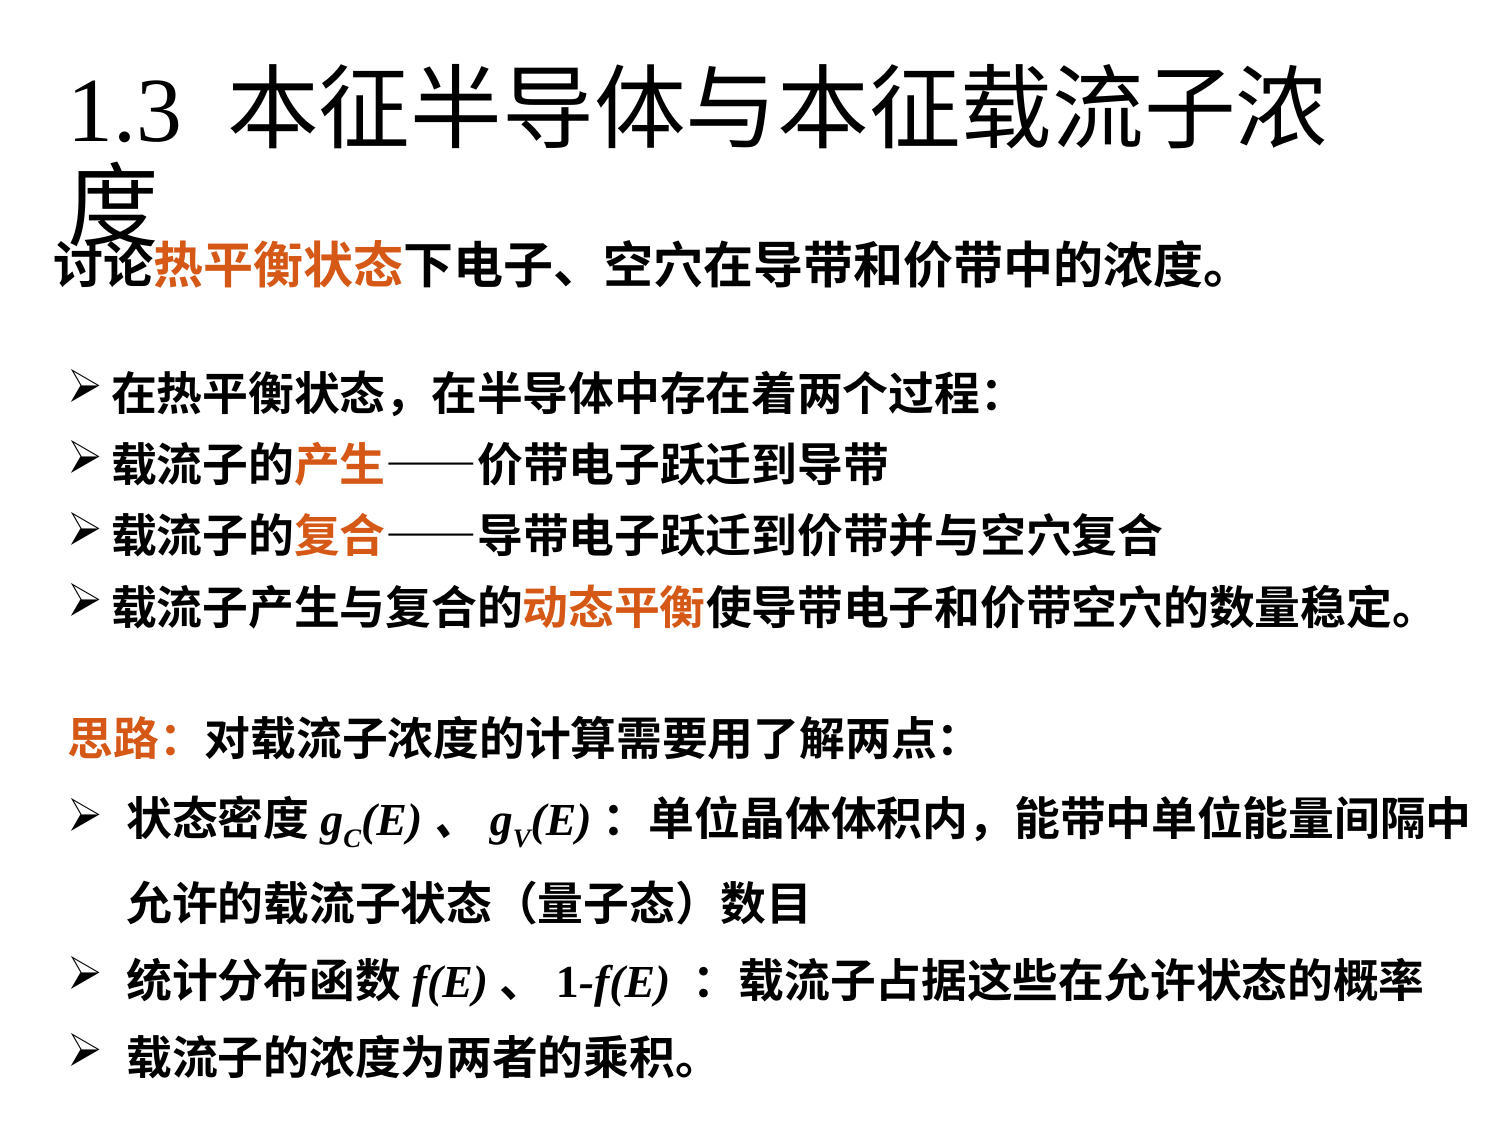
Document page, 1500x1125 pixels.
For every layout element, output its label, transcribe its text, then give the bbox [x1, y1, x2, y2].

text_box 讨论热平衡状态下电子、空穴在导带和价带中的浓度。 [38, 219, 1269, 301]
text_box 在热平衡状态，在半导体中存在着两个过程： 载流子的产生——价带电子跃迁到导带 载流子的复合——导带电子跃迁到价带并与空穴复合 载流子产生与复合的动态平衡使导带电子和价带空穴的数量稳定。 [52, 340, 1422, 713]
text_box 1.3 本征半导体与本征载流子浓度 [52, 54, 1432, 198]
text_box 思路：对载流子浓度的计算需要用了解两点： 状态密度gC(E)、gV(E)：单位晶体体积内，能带中单位能量间隔中允许的载流子状态（量子态）数目 统计分布函数f(E)、1-f(E) ：载流子占据这些在允许状态的概率 载流子的浓度为两者的乘积。 [53, 680, 1500, 1091]
